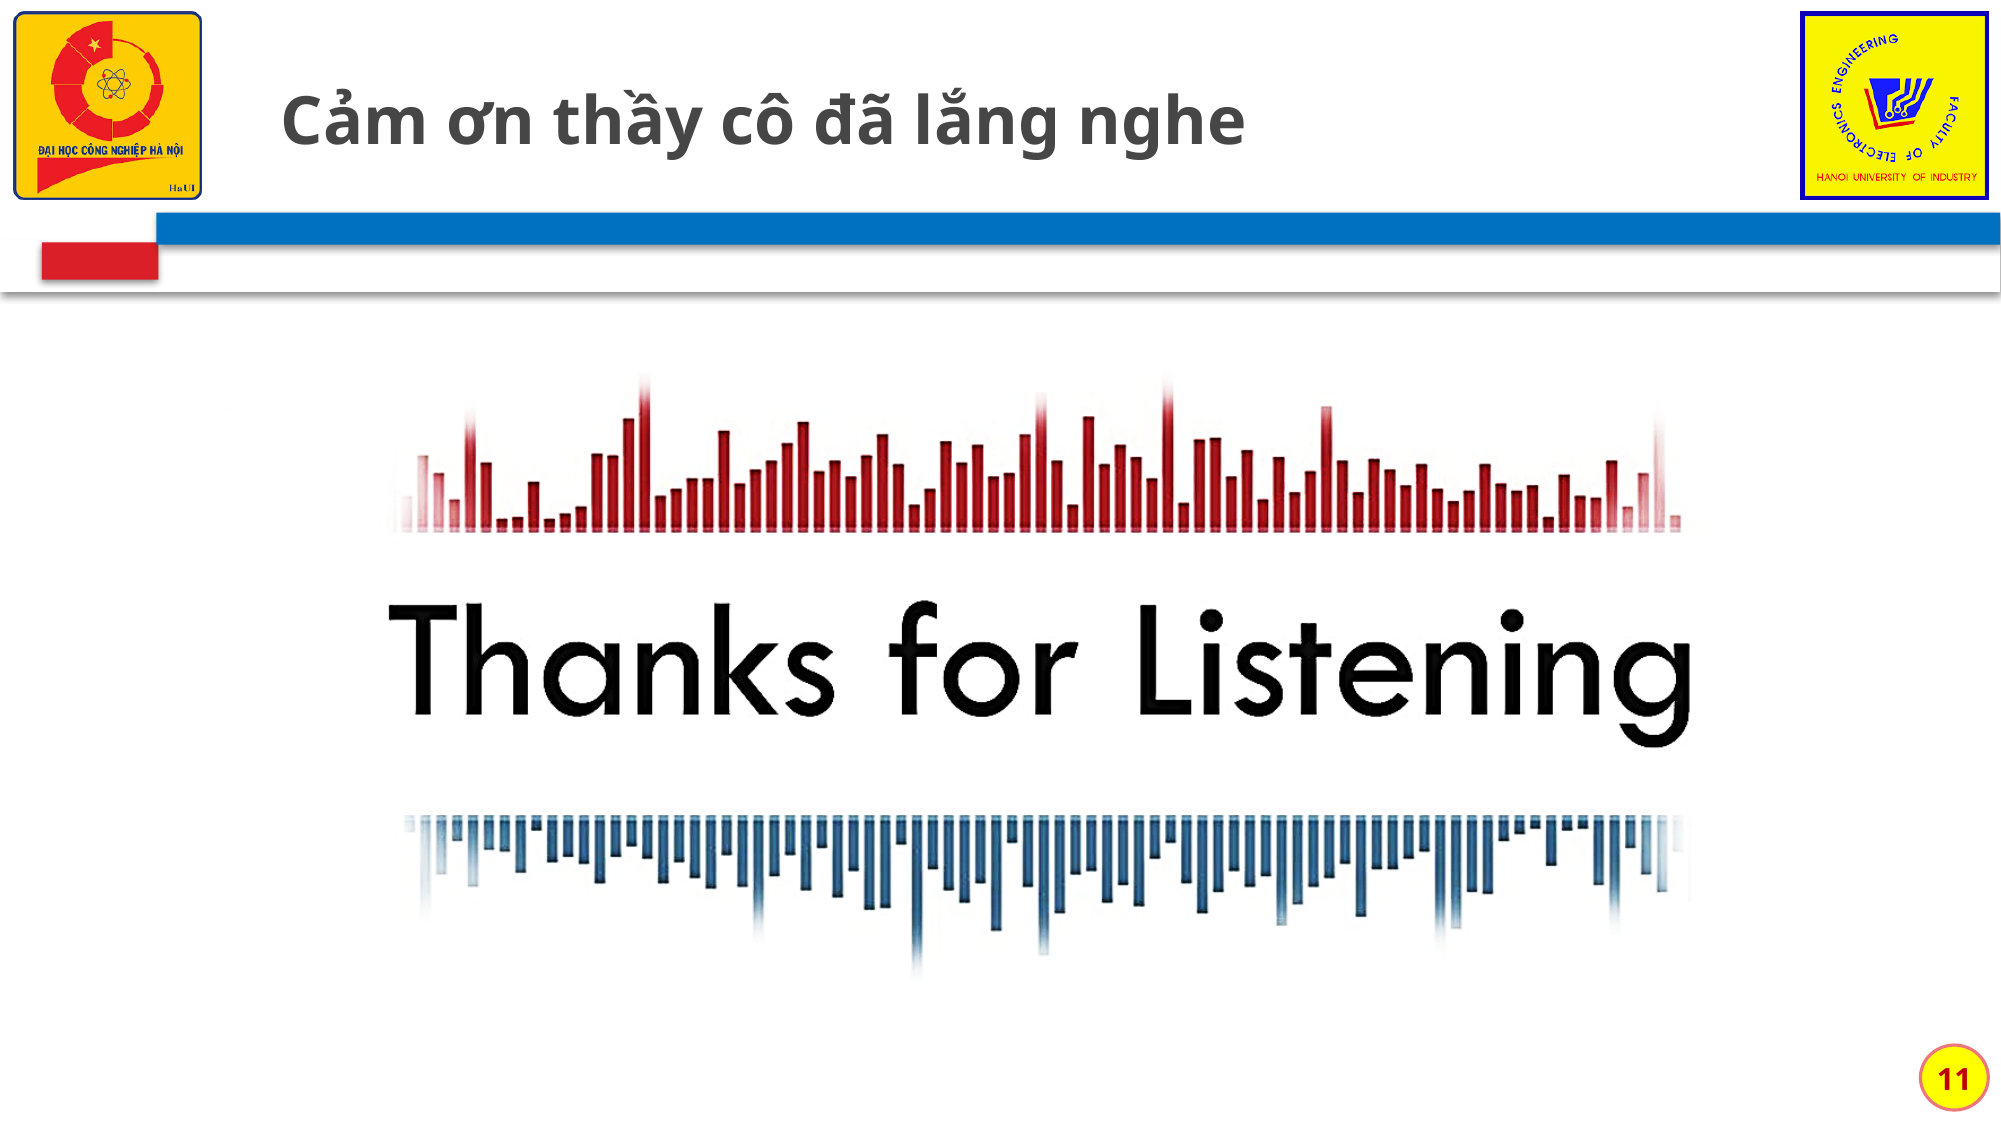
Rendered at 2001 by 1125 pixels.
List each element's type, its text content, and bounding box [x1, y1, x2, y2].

picture [13, 11, 202, 200]
picture [223, 357, 1806, 1041]
title Cảm ơn thầy cô đã lắng nghe [265, 70, 1764, 194]
picture [1800, 11, 1989, 200]
